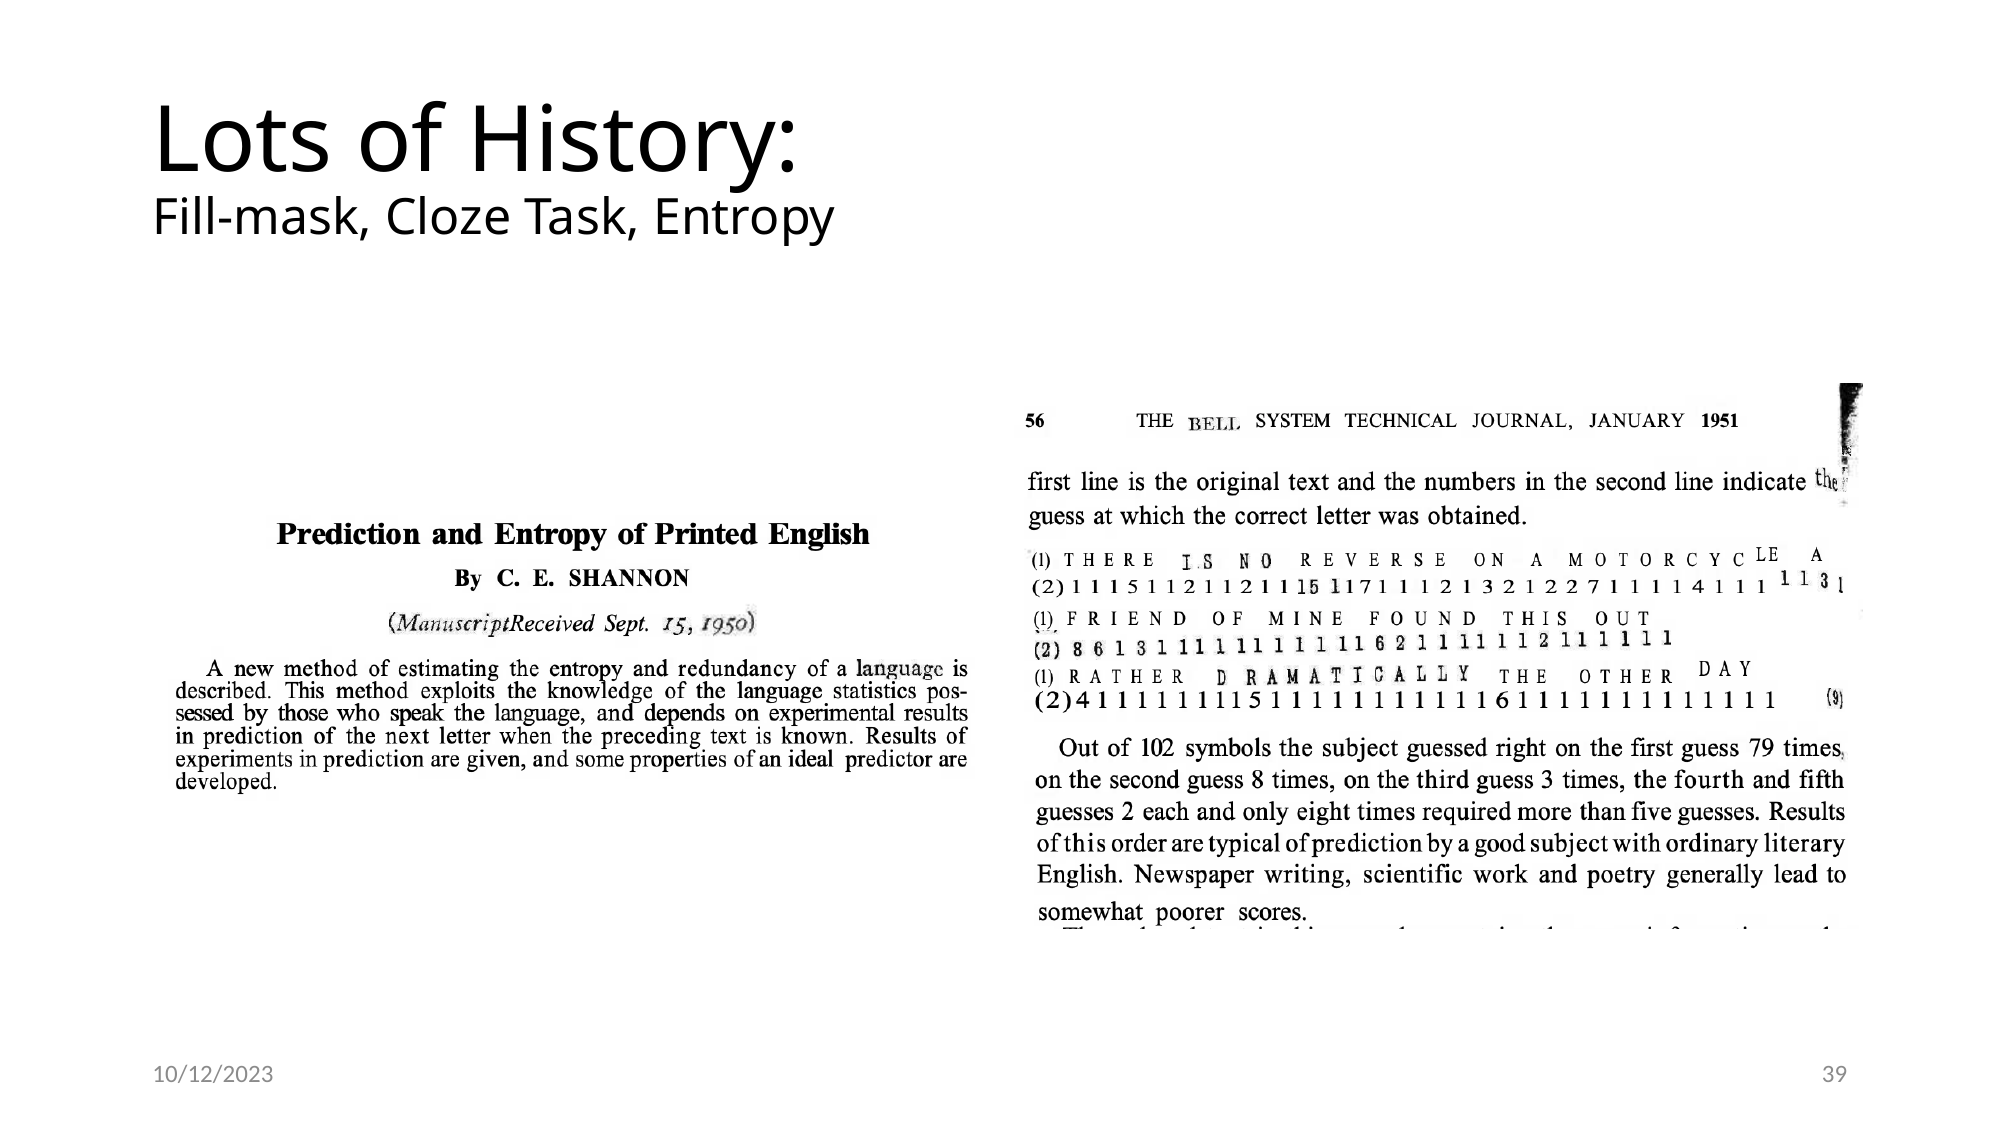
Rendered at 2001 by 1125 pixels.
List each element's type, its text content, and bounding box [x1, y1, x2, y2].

slide_number 39 [1412, 1042, 1863, 1103]
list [137, 500, 988, 813]
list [1012, 383, 1863, 929]
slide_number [137, 1042, 588, 1103]
title Lots of History: Fill-mask, Cloze Task, Entropy [137, 59, 1863, 278]
